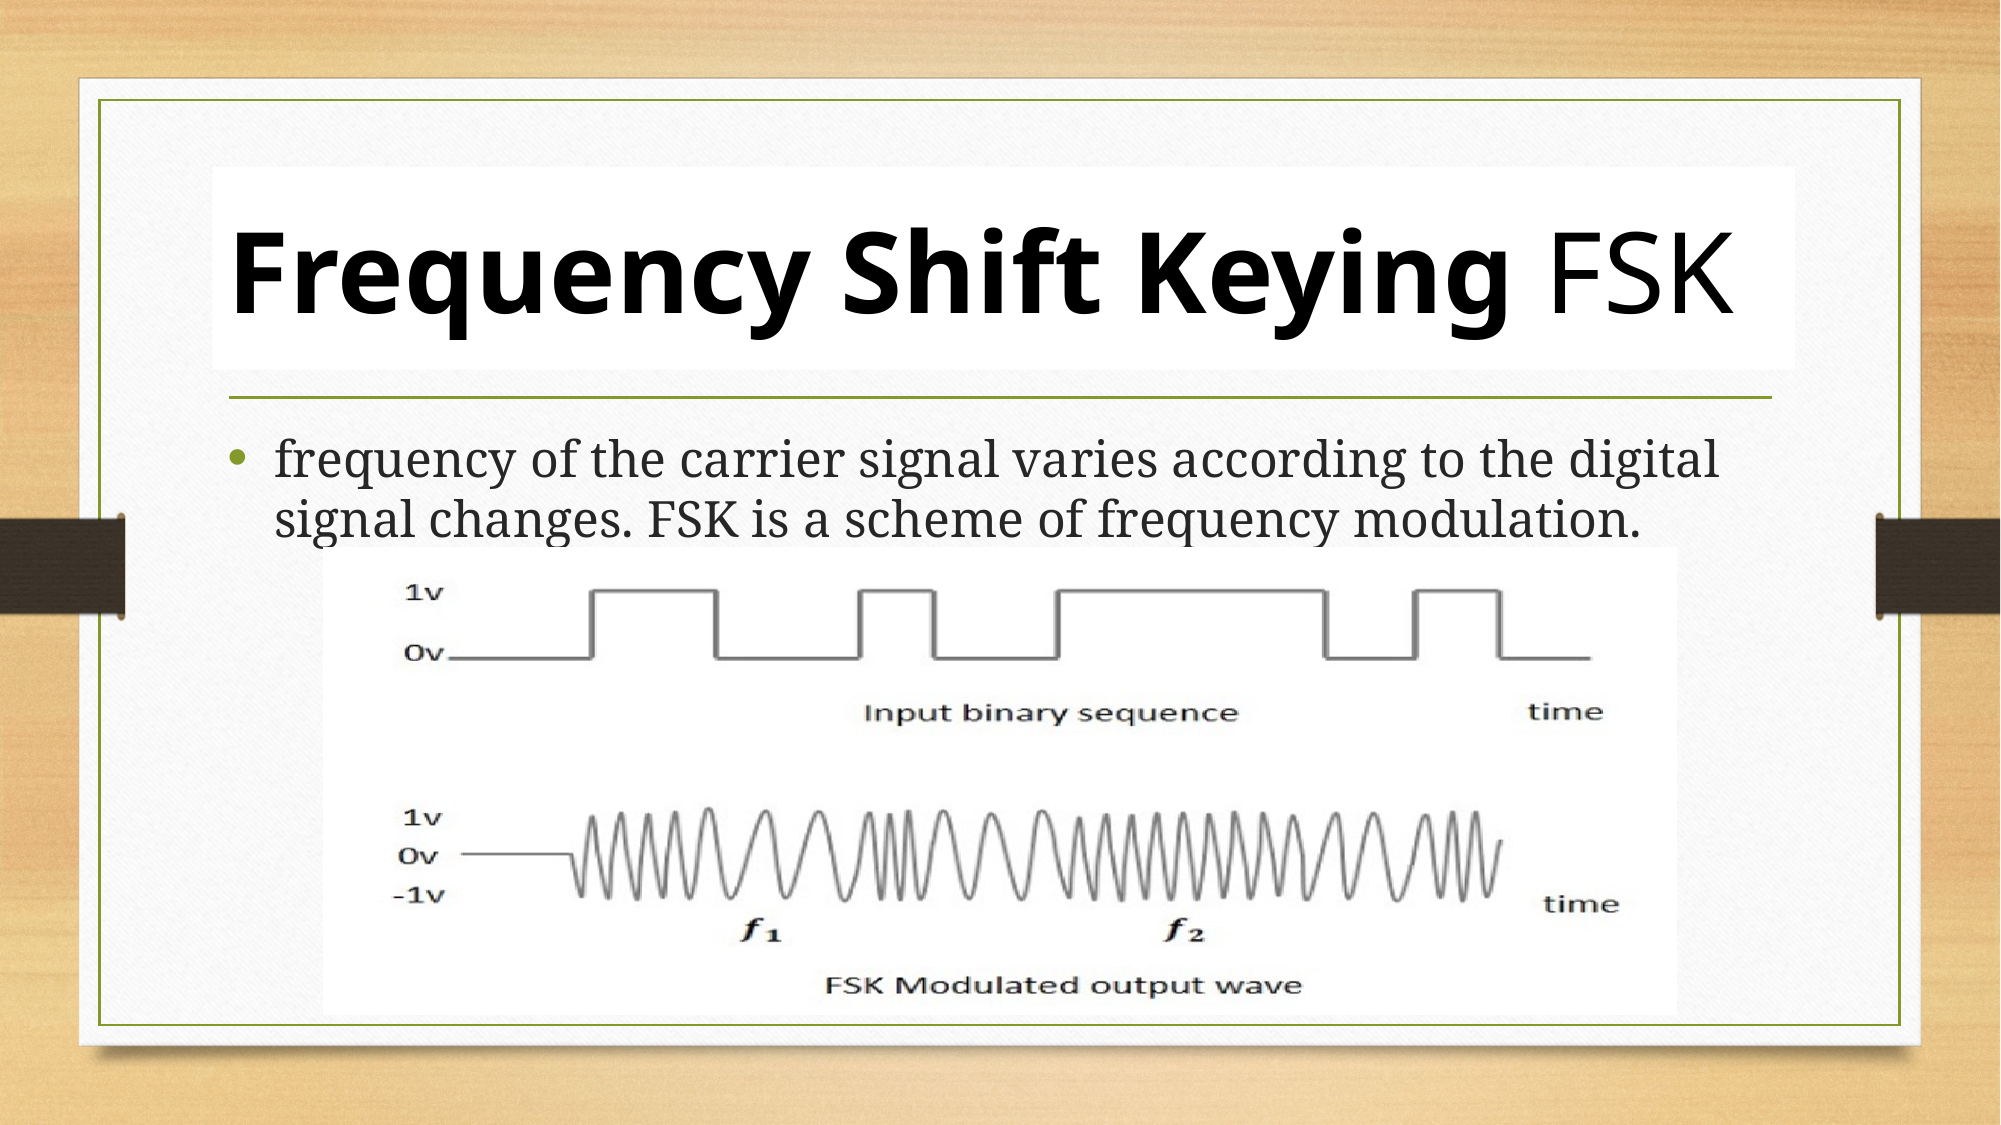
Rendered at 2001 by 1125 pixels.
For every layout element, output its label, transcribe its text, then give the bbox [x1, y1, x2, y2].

picture [0, 0, 2001, 1125]
list frequency of the carrier signal varies according to the digital signal changes. FSK is a scheme of frequency modulation. [212, 419, 1788, 964]
title Frequency Shift Keying FSK [212, 166, 1796, 370]
